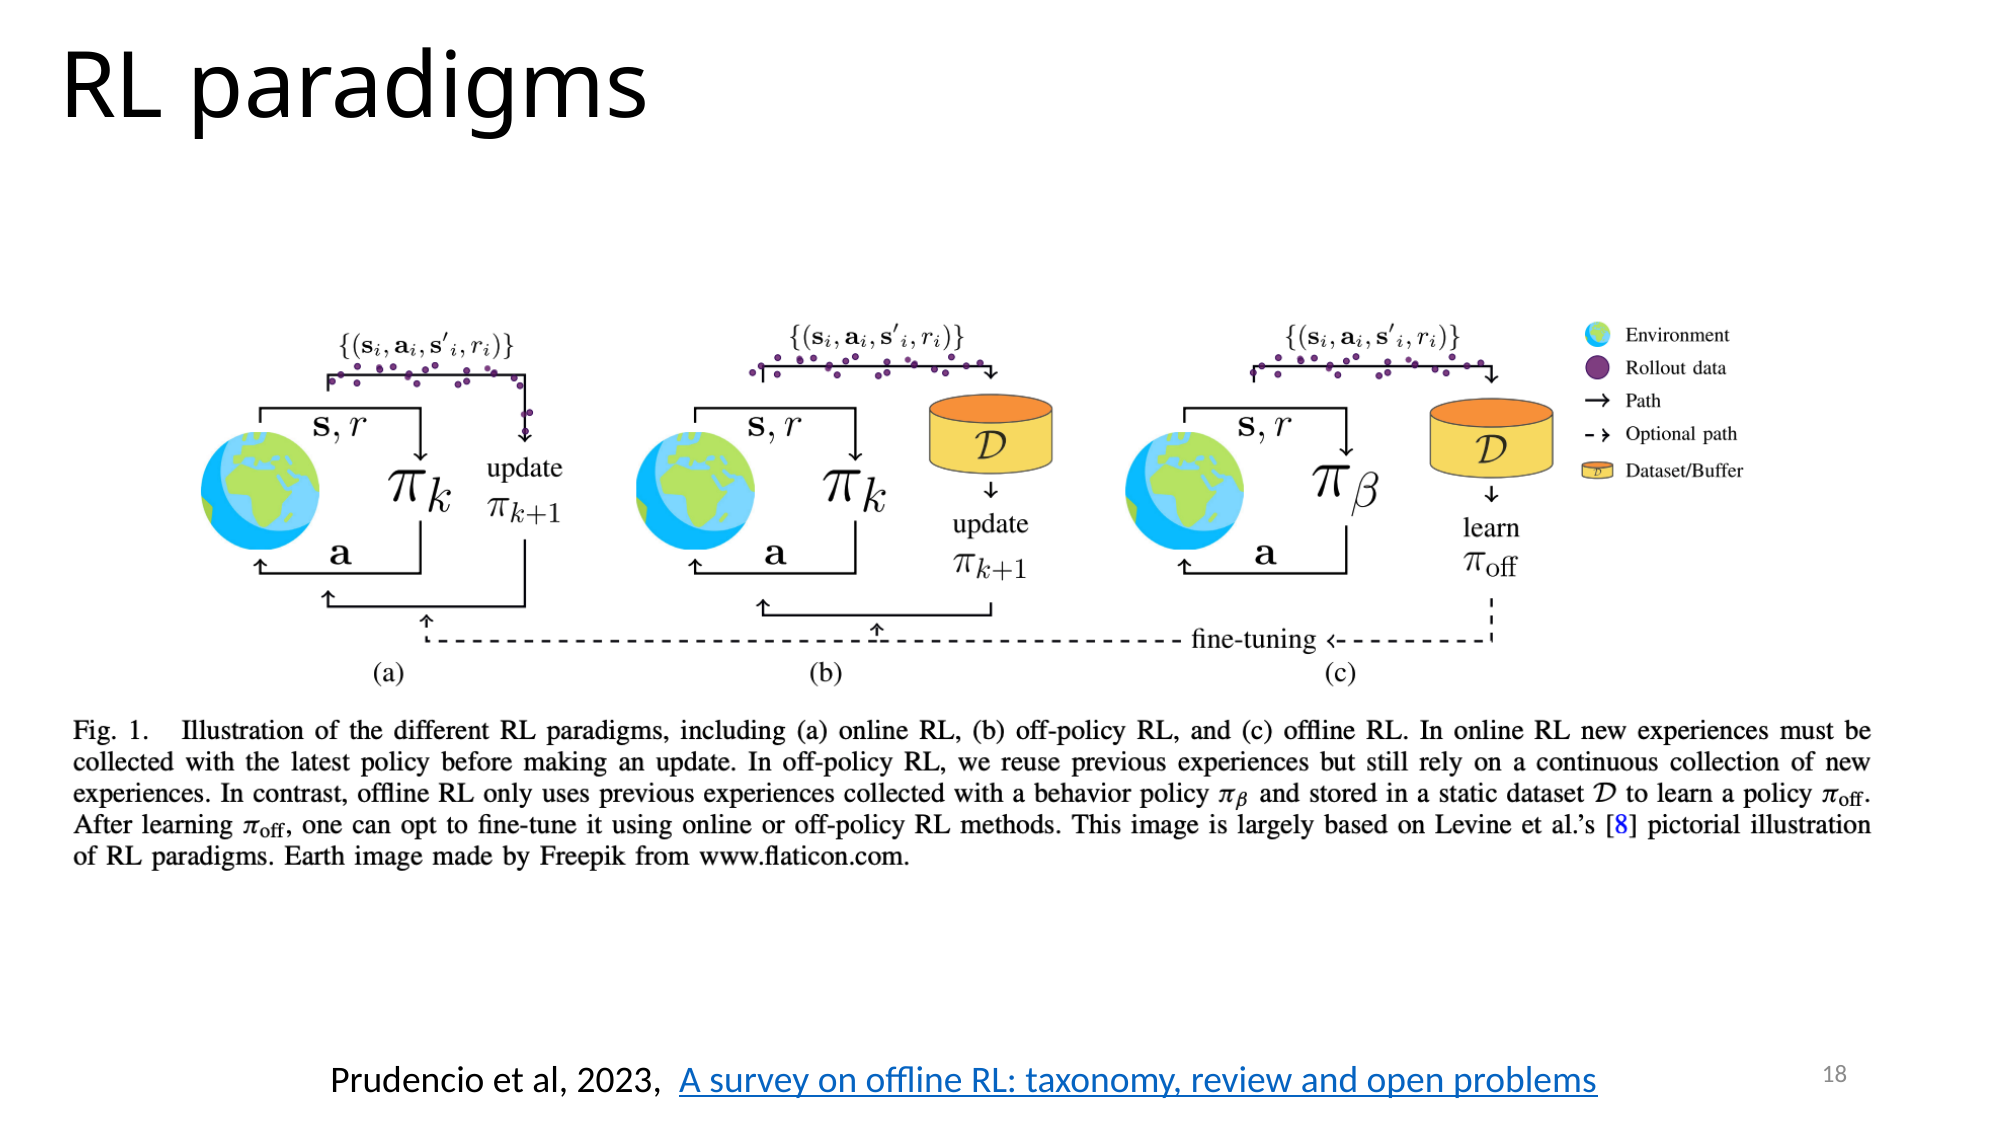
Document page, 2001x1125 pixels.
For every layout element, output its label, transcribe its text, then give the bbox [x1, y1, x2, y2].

picture [44, 272, 1909, 888]
slide_number 18 [1412, 1042, 1863, 1103]
title RL paradigms [44, 25, 1770, 150]
text_box Prudencio et al, 2023, A survey on offline RL: taxonomy, review and open problems [315, 1047, 1613, 1108]
